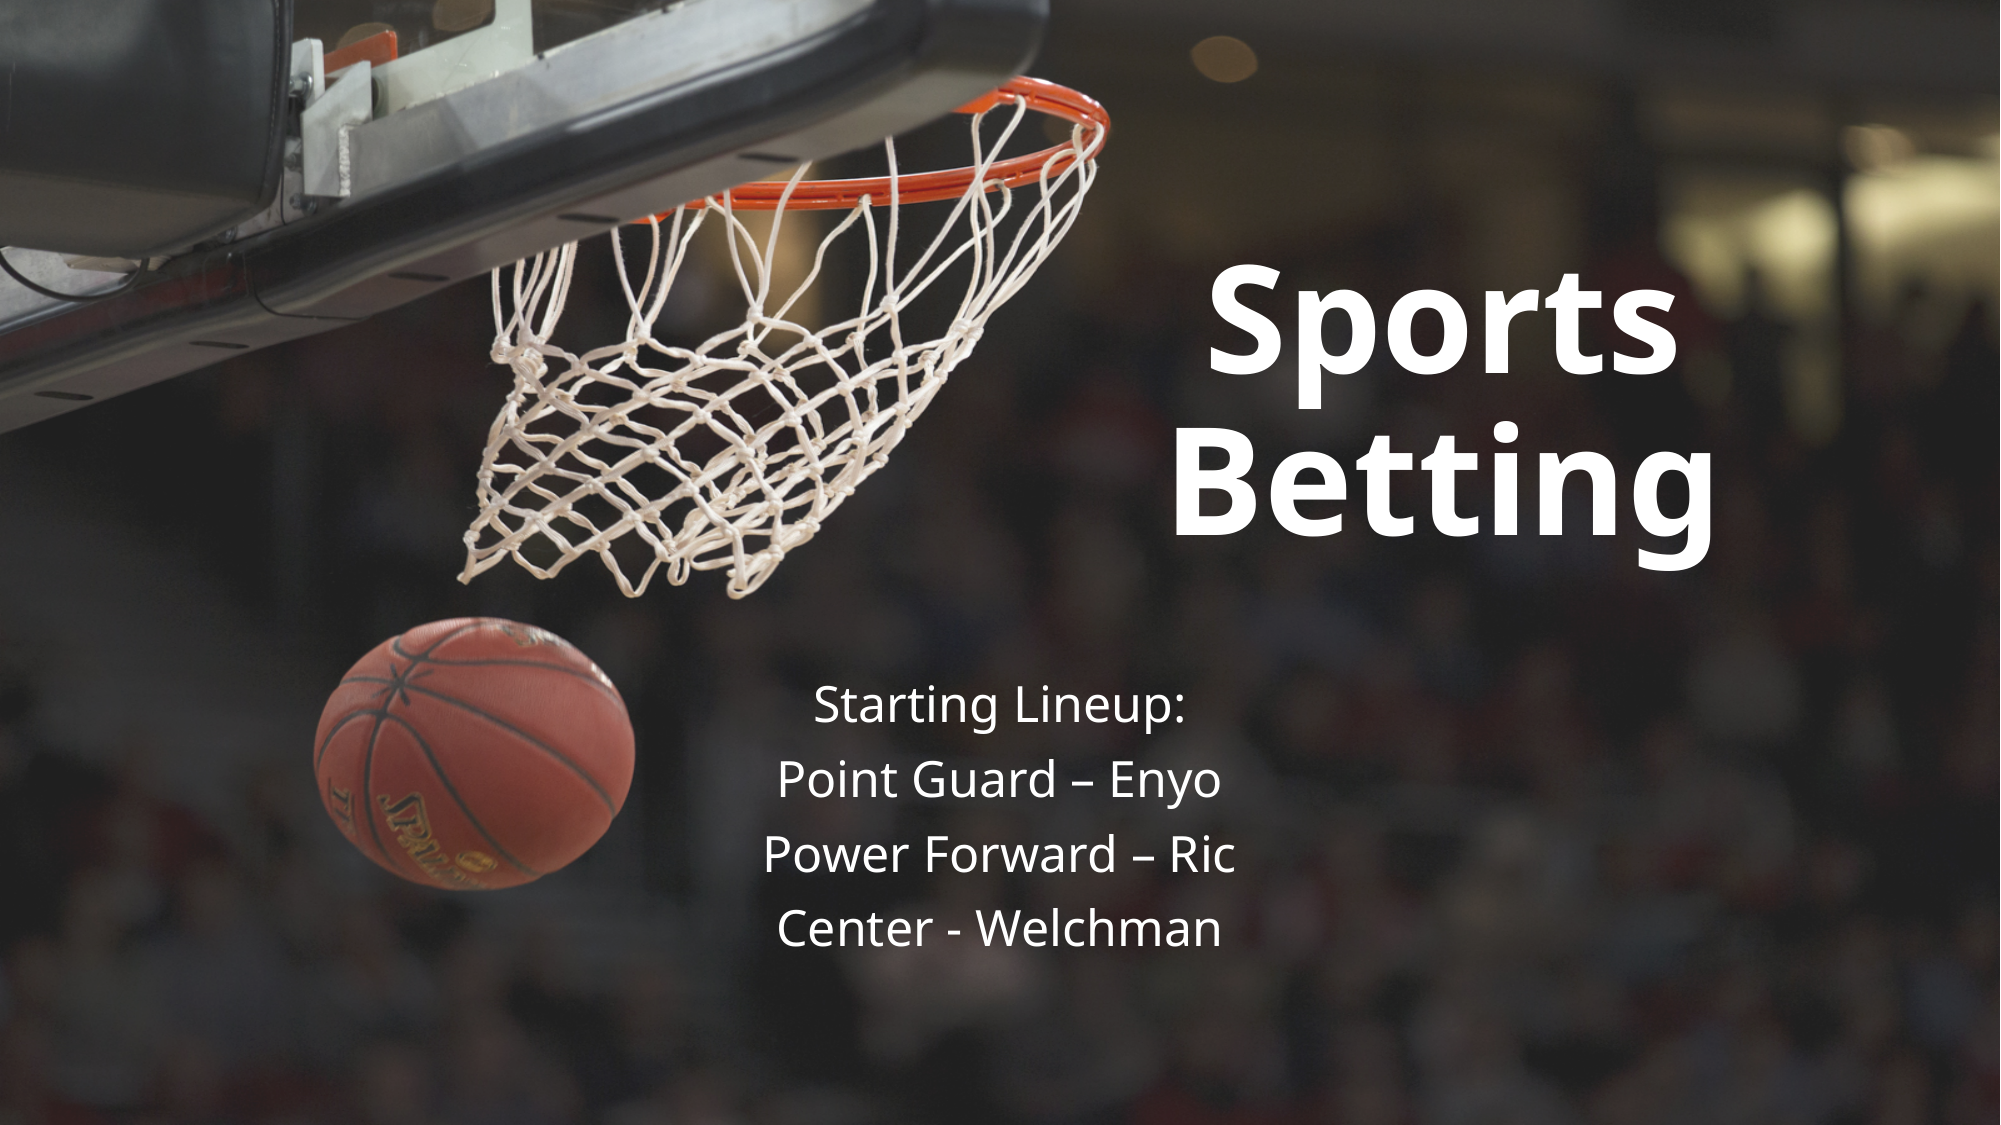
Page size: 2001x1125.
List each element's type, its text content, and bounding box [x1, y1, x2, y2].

subtitle Starting Lineup: Point Guard – Enyo Power Forward – Ric Center - Welchman [249, 590, 1750, 973]
title Sports Betting [944, 358, 1943, 576]
